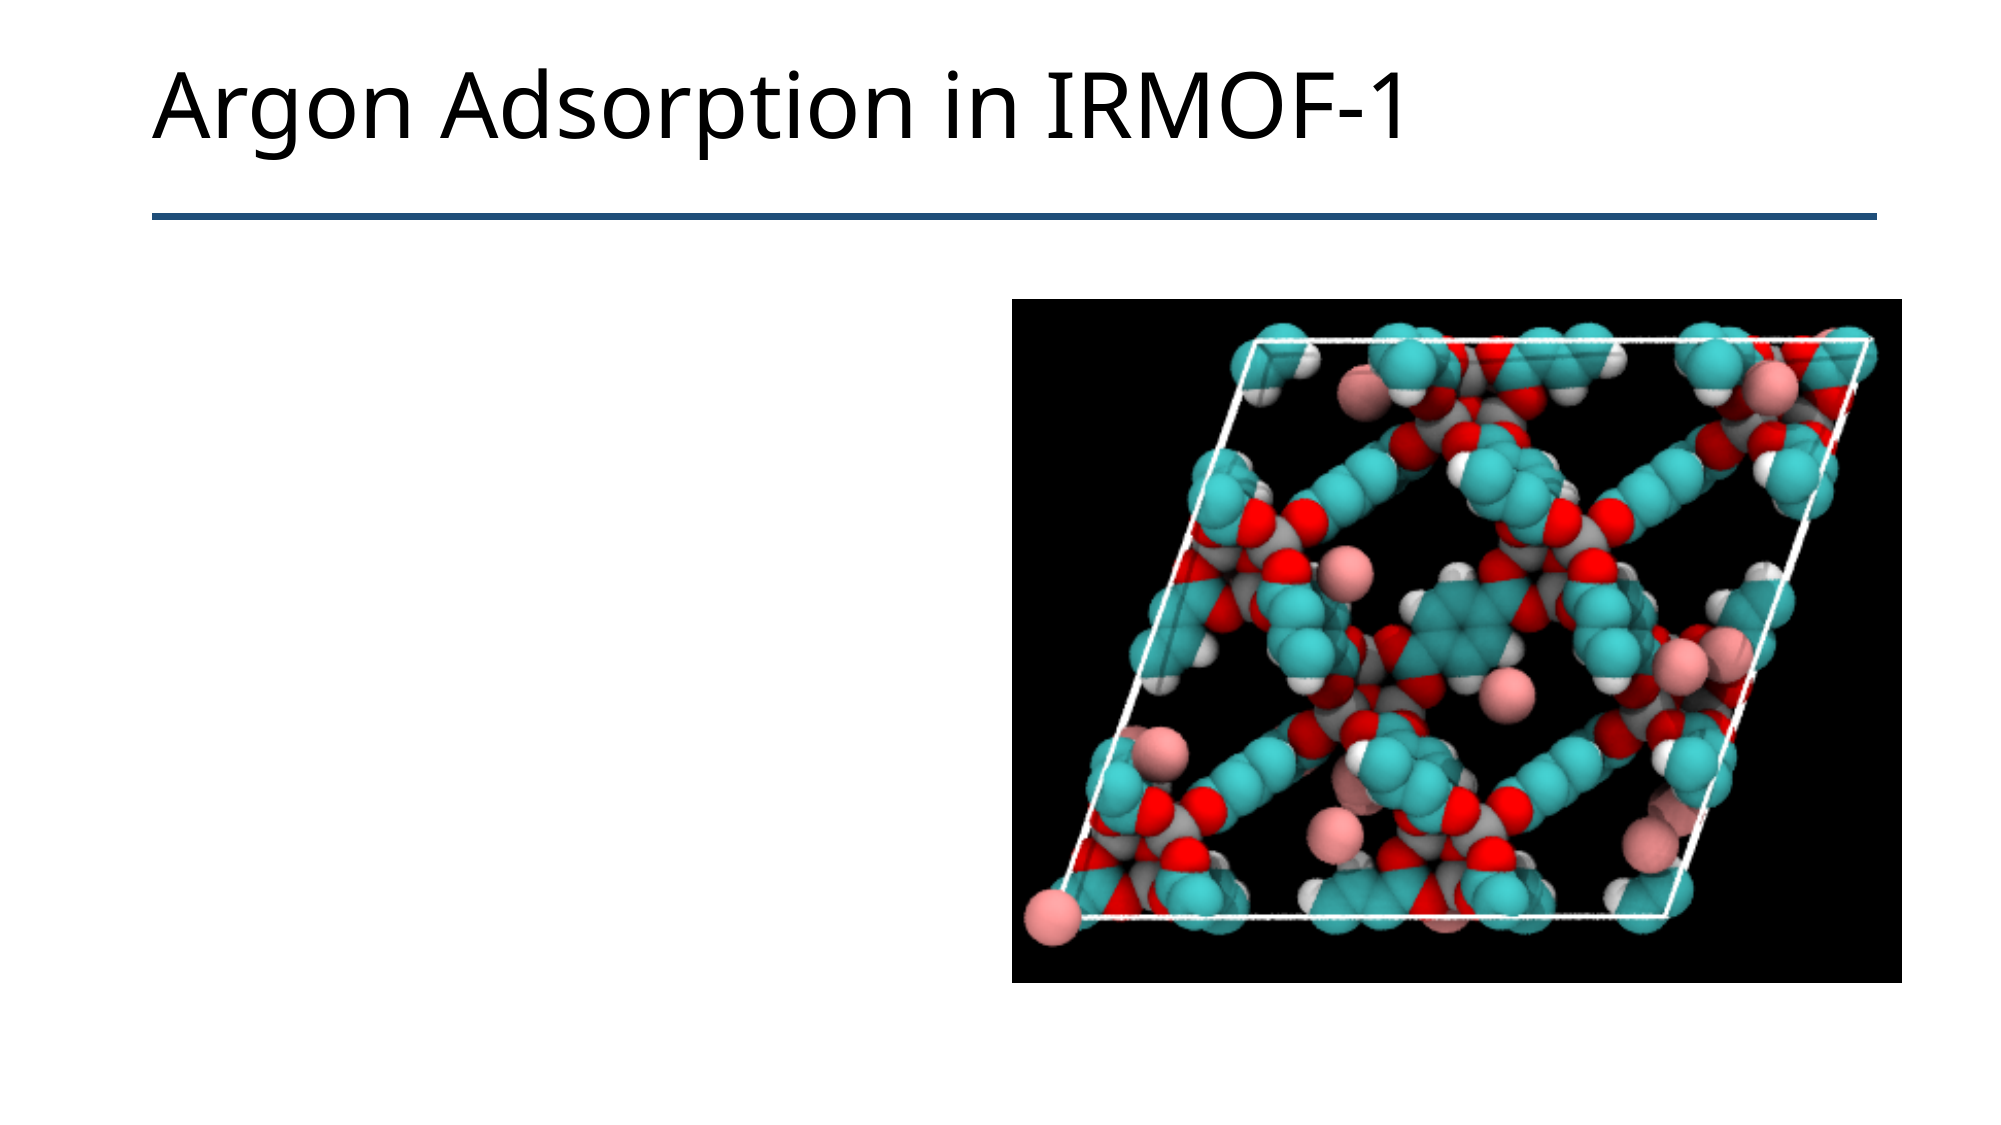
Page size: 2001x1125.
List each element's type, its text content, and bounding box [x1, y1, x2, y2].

title Argon Adsorption in IRMOF-1 [137, 0, 1863, 218]
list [1012, 299, 1902, 983]
